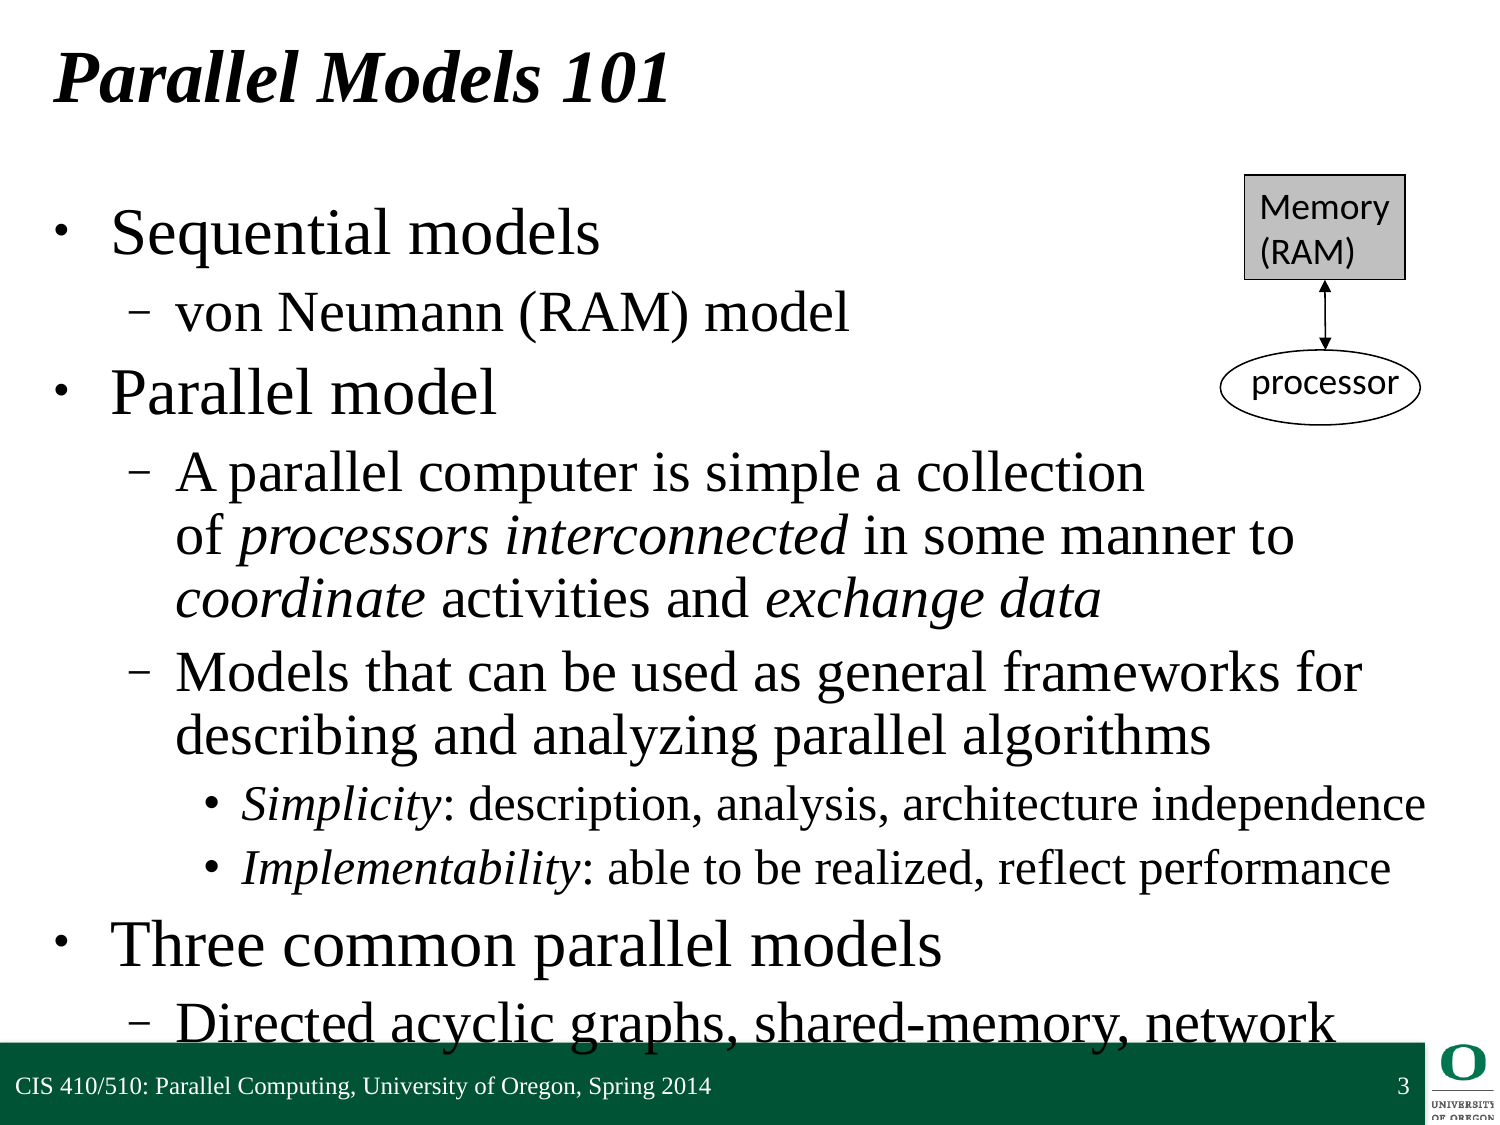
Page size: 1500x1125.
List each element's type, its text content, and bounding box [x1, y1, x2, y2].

text_box Memory (RAM) [1244, 174, 1406, 280]
footer CIS 410/510: Parallel Computing, University of Oregon, Spring 2014 [0, 1044, 988, 1125]
text_box [1240, 410, 1401, 425]
text_box [1220, 367, 1236, 408]
text_box [1415, 375, 1421, 400]
slide_number 3 [1074, 1044, 1425, 1125]
title Parallel Models 101 [39, 0, 1500, 145]
list Sequential models von Neumann (RAM) model Parallel model A parallel computer is simple a collection of processors interconnected in some manner to coordinate activities and exchange data Models that can be used as general frameworks for describing and analyzing parallel algorithms Simplicity: description, analysis, architecture independence Implementability: able to be realized, reflect performance Three common parallel models Directed acyclic graphs, shared-memory, network [39, 189, 1459, 1054]
text_box processor [1236, 349, 1415, 410]
